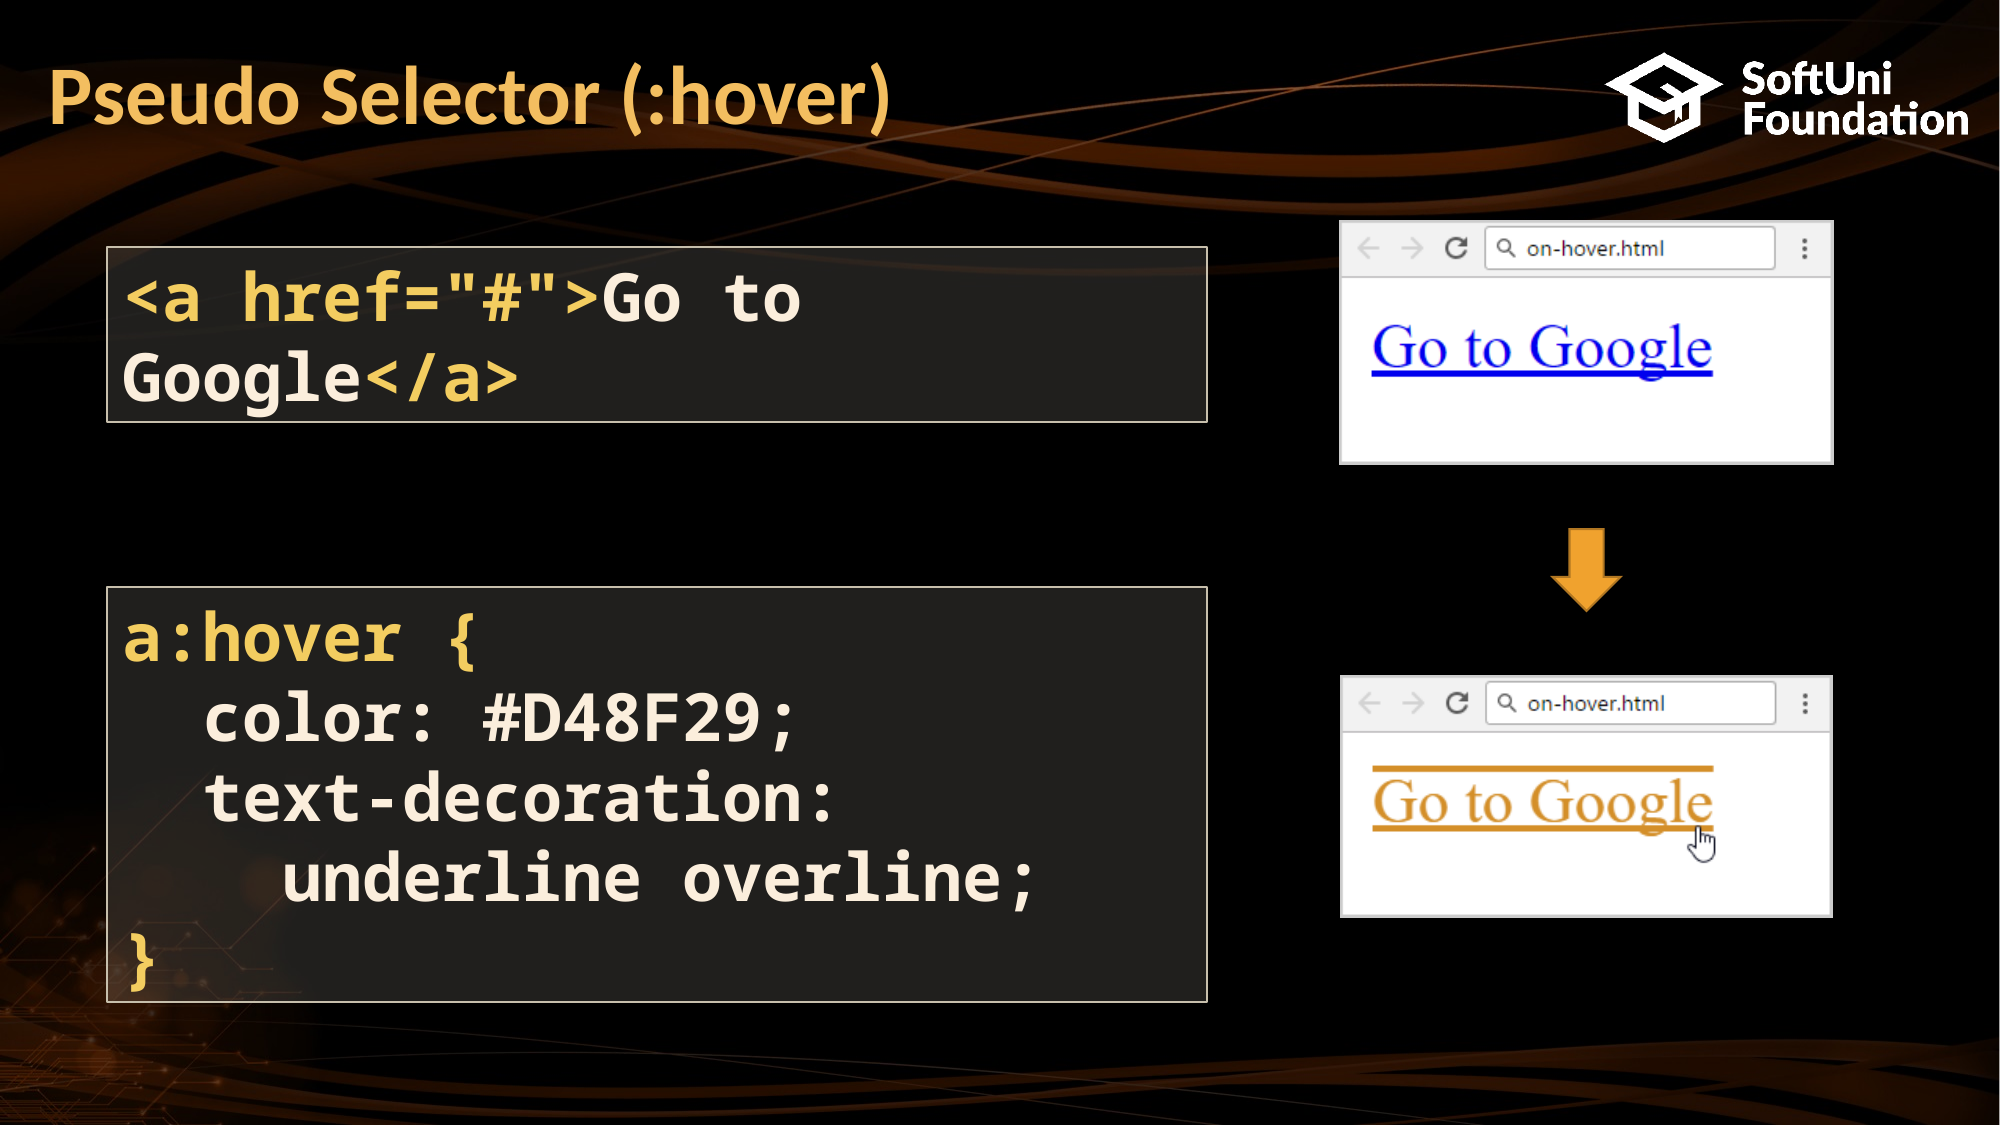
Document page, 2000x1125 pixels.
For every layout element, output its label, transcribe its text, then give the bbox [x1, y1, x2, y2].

title Pseudo Selector (:hover) [30, 6, 1602, 189]
picture [0, 0, 2000, 1125]
text_box a:hover { color: #D48F29; text-decoration: underline overline; } [107, 587, 1208, 1002]
text_box <a href="#">Go to Google</a> [107, 246, 1208, 422]
text_box [1550, 528, 1624, 613]
